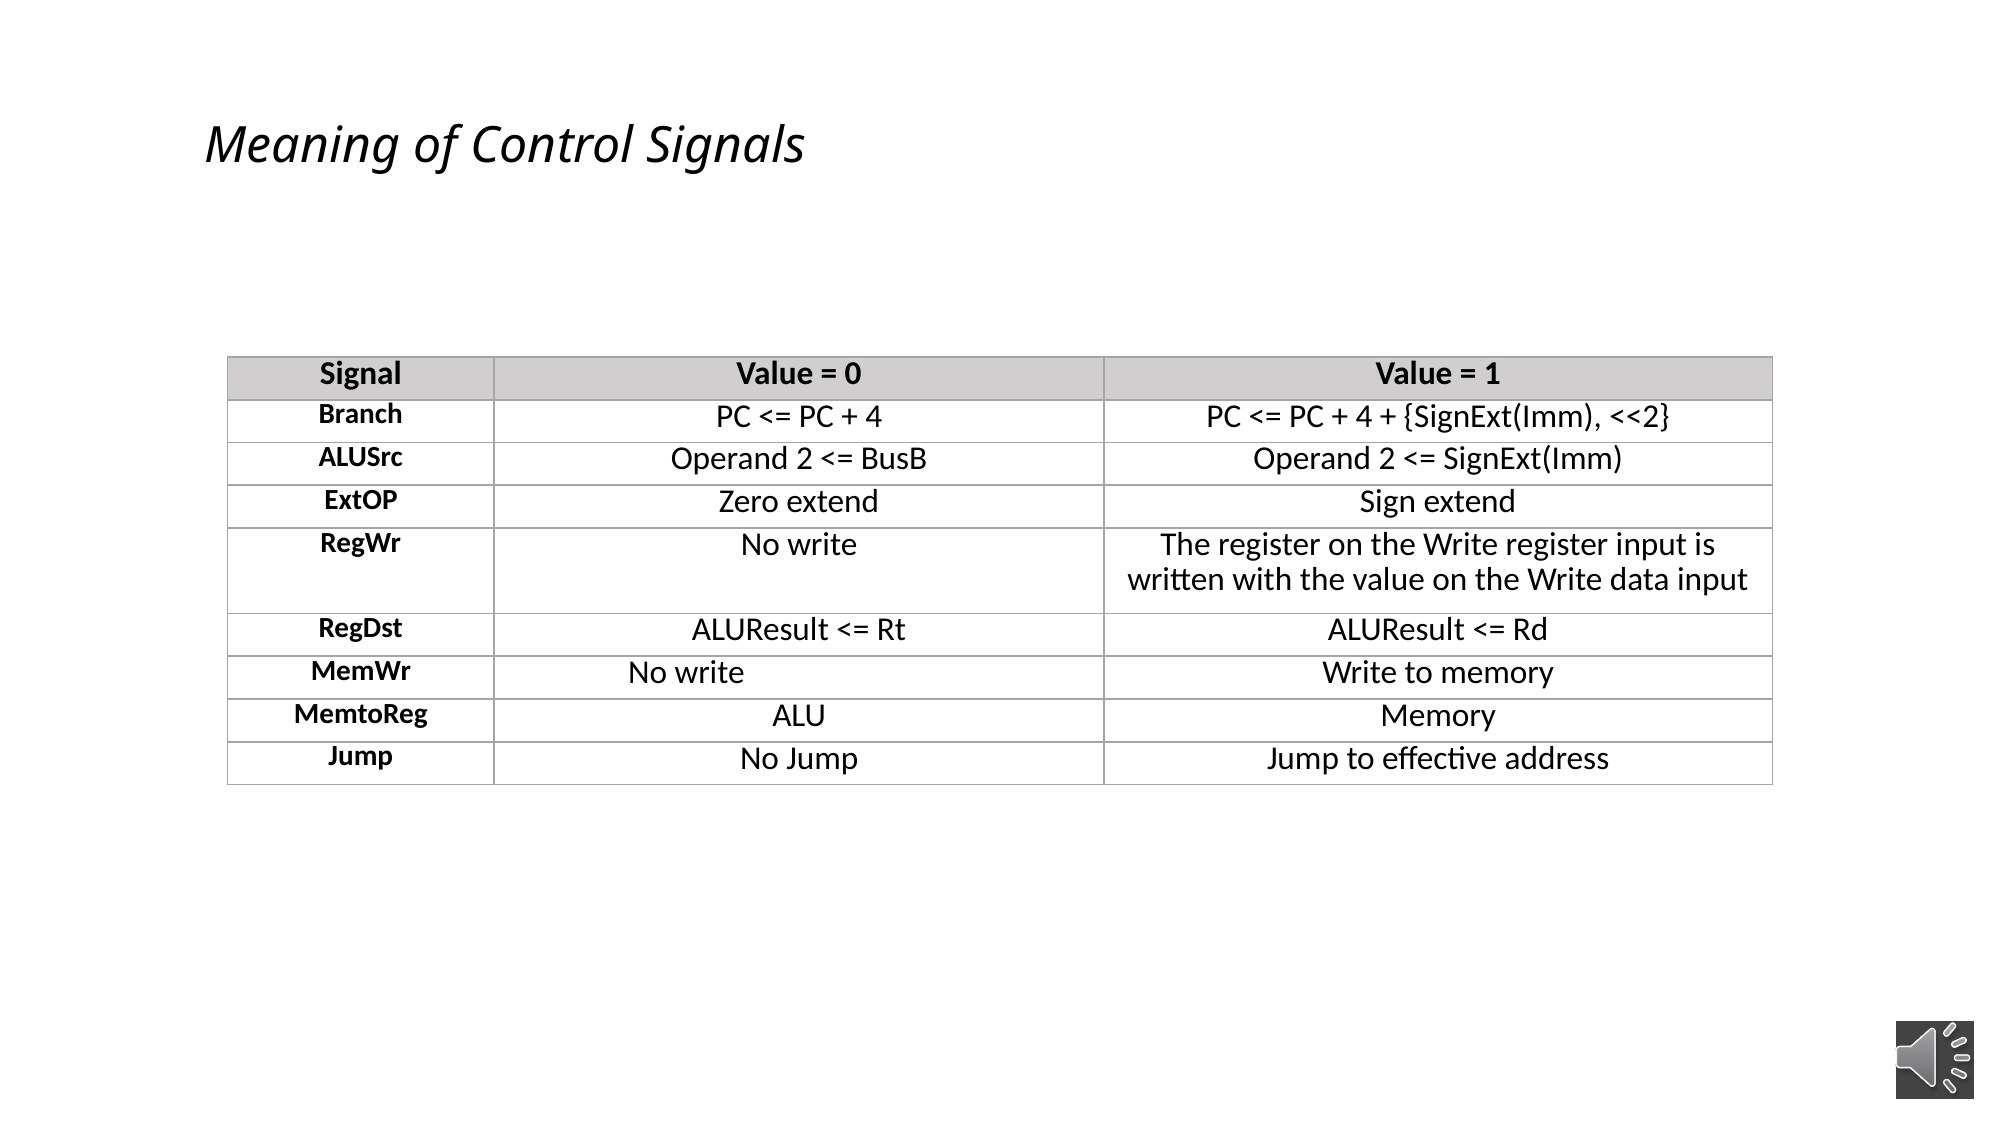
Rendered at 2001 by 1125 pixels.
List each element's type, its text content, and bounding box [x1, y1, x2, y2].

table_cell Zero extend [495, 486, 1103, 527]
text_box Meaning of Control Signals [190, 105, 822, 180]
table_header Value = 1 [1105, 358, 1772, 399]
table_cell Write to memory [1105, 657, 1772, 698]
table_cell PC <= PC + 4 [495, 401, 1103, 442]
table_cell RegWr [228, 529, 493, 613]
table_cell No write [495, 529, 1103, 613]
table_cell ALUSrc [228, 443, 493, 484]
table_cell The register on the Write register input is written with the value on the Write data input [1105, 529, 1772, 613]
table_cell Branch [228, 401, 493, 442]
table_cell Jump to effective address [1105, 743, 1772, 784]
table_cell MemWr [228, 657, 493, 698]
table_cell No write [495, 657, 1103, 698]
table_header Value = 0 [495, 358, 1103, 399]
table_cell ALUResult <= Rd [1105, 614, 1772, 655]
table_cell Memory [1105, 700, 1772, 741]
table_cell ALUResult <= Rt [495, 614, 1103, 655]
table_cell Jump [228, 743, 493, 784]
table_cell Operand 2 <= BusB [495, 443, 1103, 484]
table_cell ALU [495, 700, 1103, 741]
table_cell No Jump [495, 743, 1103, 784]
table_cell PC <= PC + 4 + {SignExt(Imm), <<2} [1105, 401, 1772, 442]
table_cell ExtOP [228, 486, 493, 527]
table_cell MemtoReg [228, 700, 493, 741]
picture [1894, 1019, 1975, 1100]
table_cell Operand 2 <= SignExt(Imm) [1105, 443, 1772, 484]
table_header Signal [228, 358, 493, 399]
table_cell RegDst [228, 614, 493, 655]
table_cell Sign extend [1105, 486, 1772, 527]
